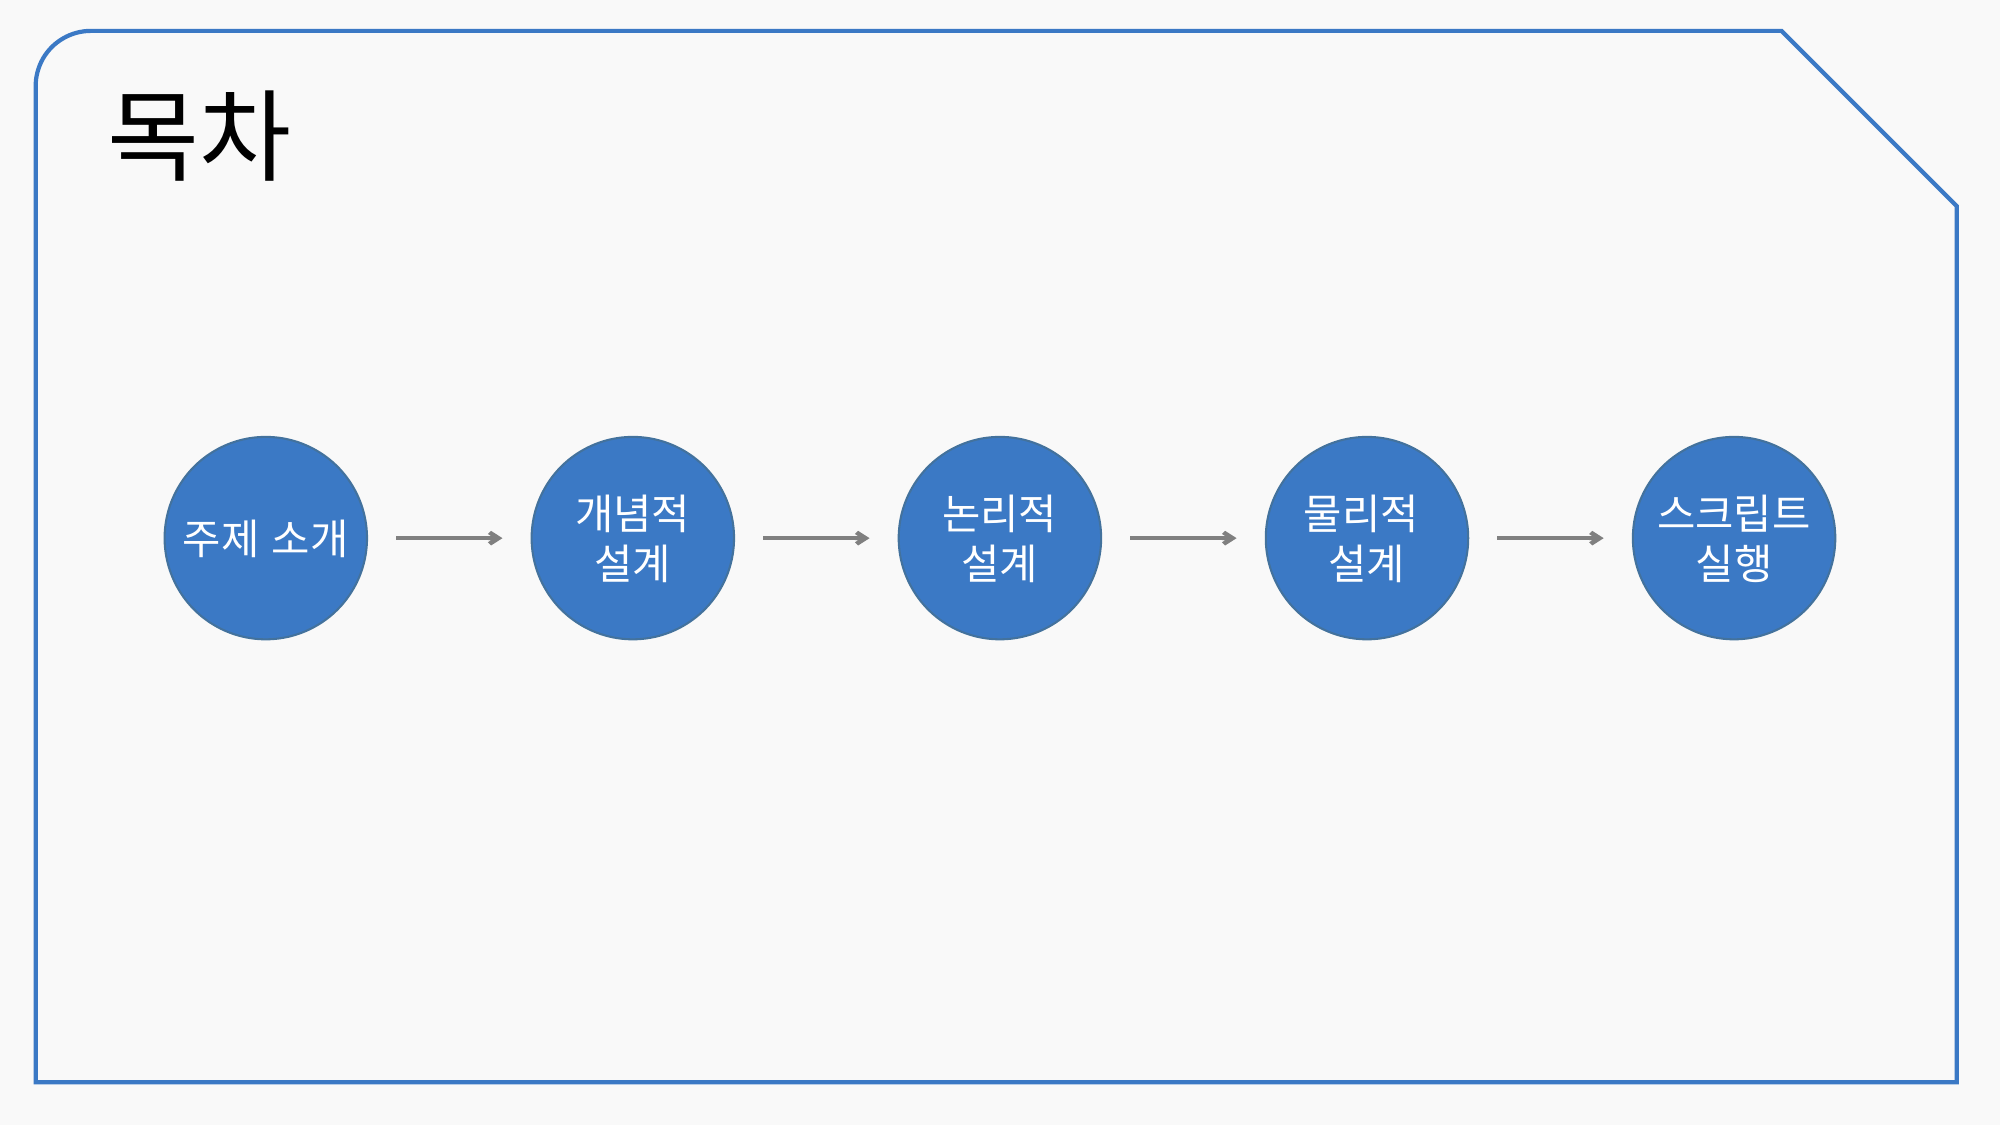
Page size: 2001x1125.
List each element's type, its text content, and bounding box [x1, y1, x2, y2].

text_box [164, 436, 368, 640]
text_box 목차 [92, 66, 307, 201]
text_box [531, 436, 735, 640]
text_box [1265, 436, 1469, 640]
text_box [898, 436, 1102, 640]
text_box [1632, 436, 1836, 640]
text_box [34, 29, 1958, 1084]
